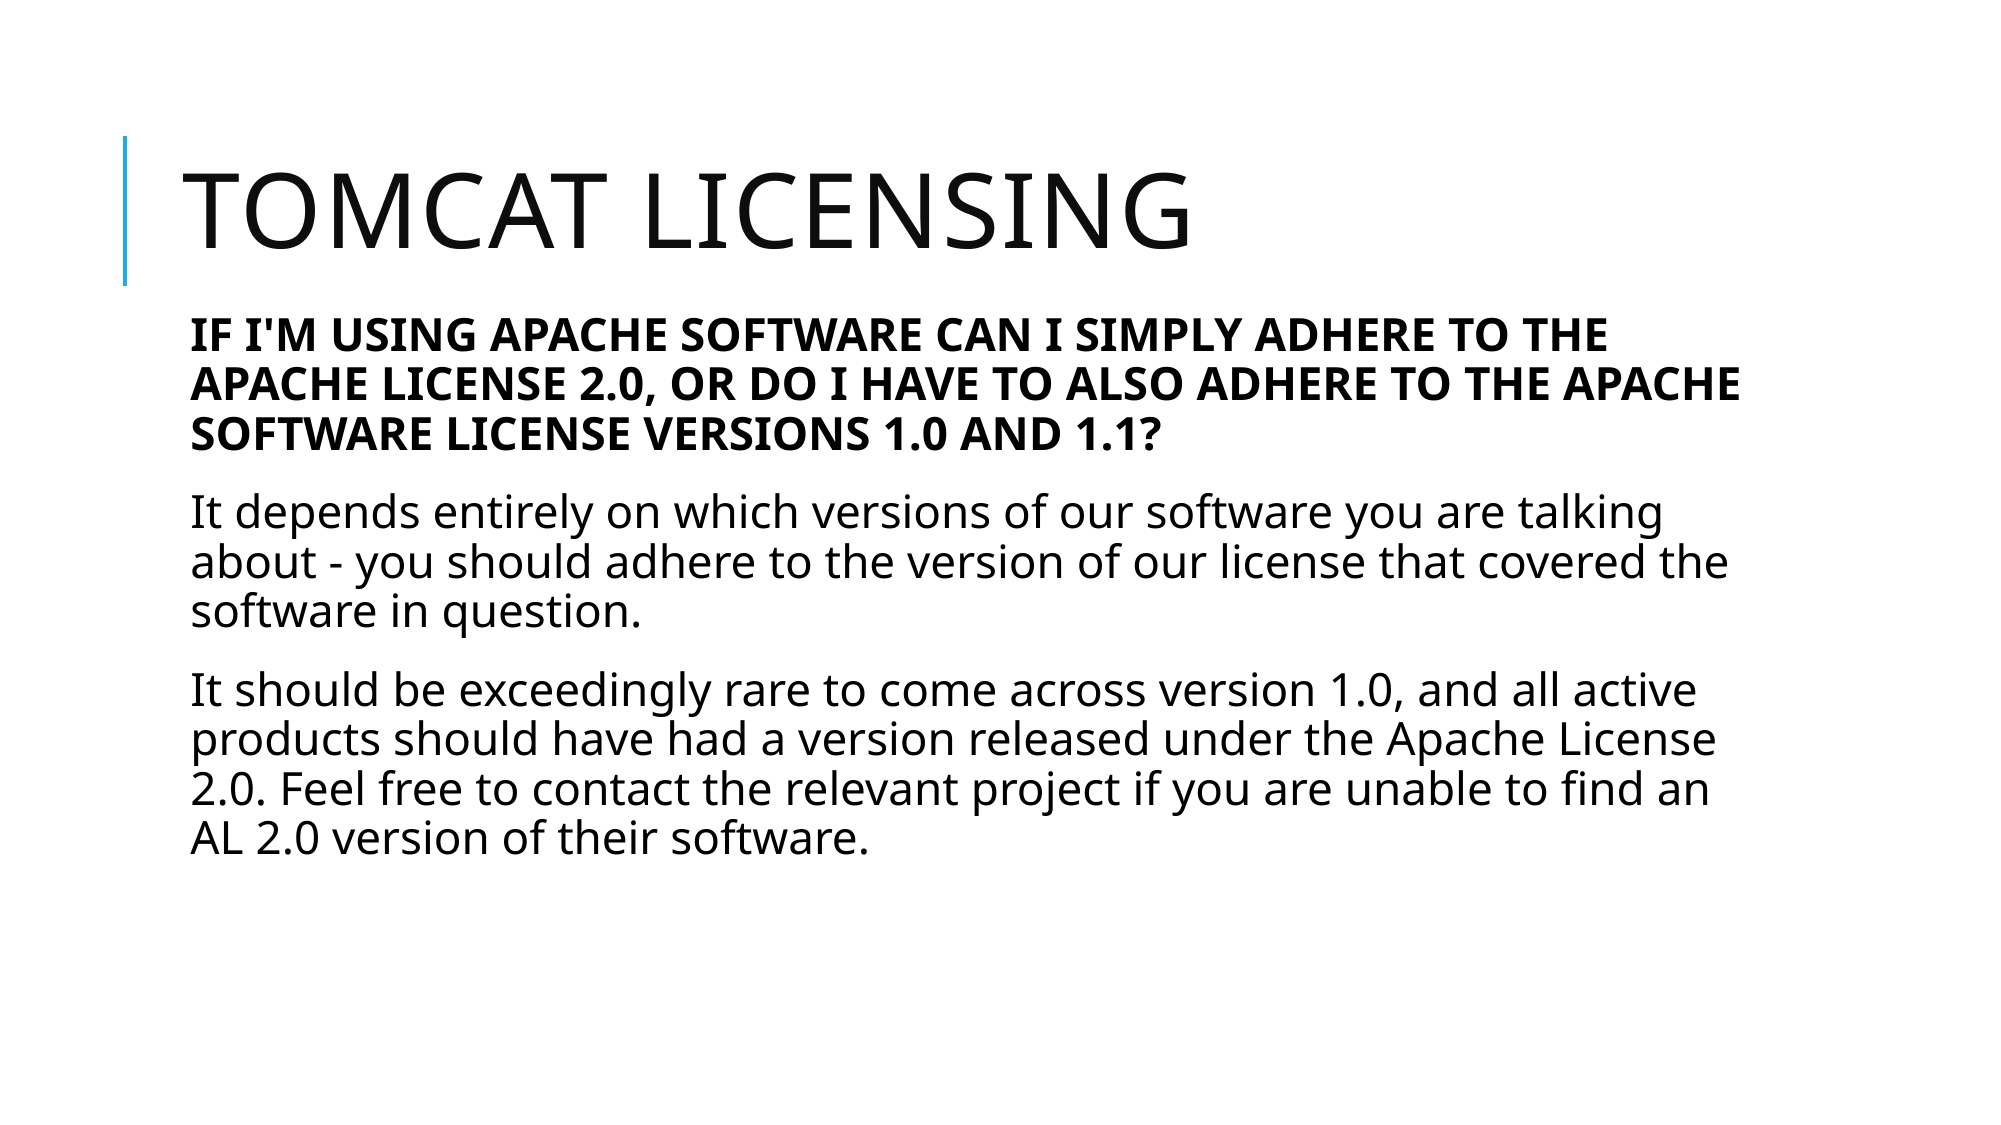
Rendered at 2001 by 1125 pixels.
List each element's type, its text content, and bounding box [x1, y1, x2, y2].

title Tomcat licensing [168, 96, 1763, 304]
list IF I'M USING APACHE SOFTWARE CAN I SIMPLY ADHERE TO THE APACHE LICENSE 2.0, OR DO I HAVE TO ALSO ADHERE TO THE APACHE SOFTWARE LICENSE VERSIONS 1.0 AND 1.1? It depends entirely on which versions of our software you are talking about - you should adhere to the version of our license that covered the software in question. It should be exceedingly rare to come across version 1.0, and all active products should have had a version released under the Apache License 2.0. Feel free to contact the relevant project if you are unable to find an AL 2.0 version of their software. [168, 304, 1763, 1074]
